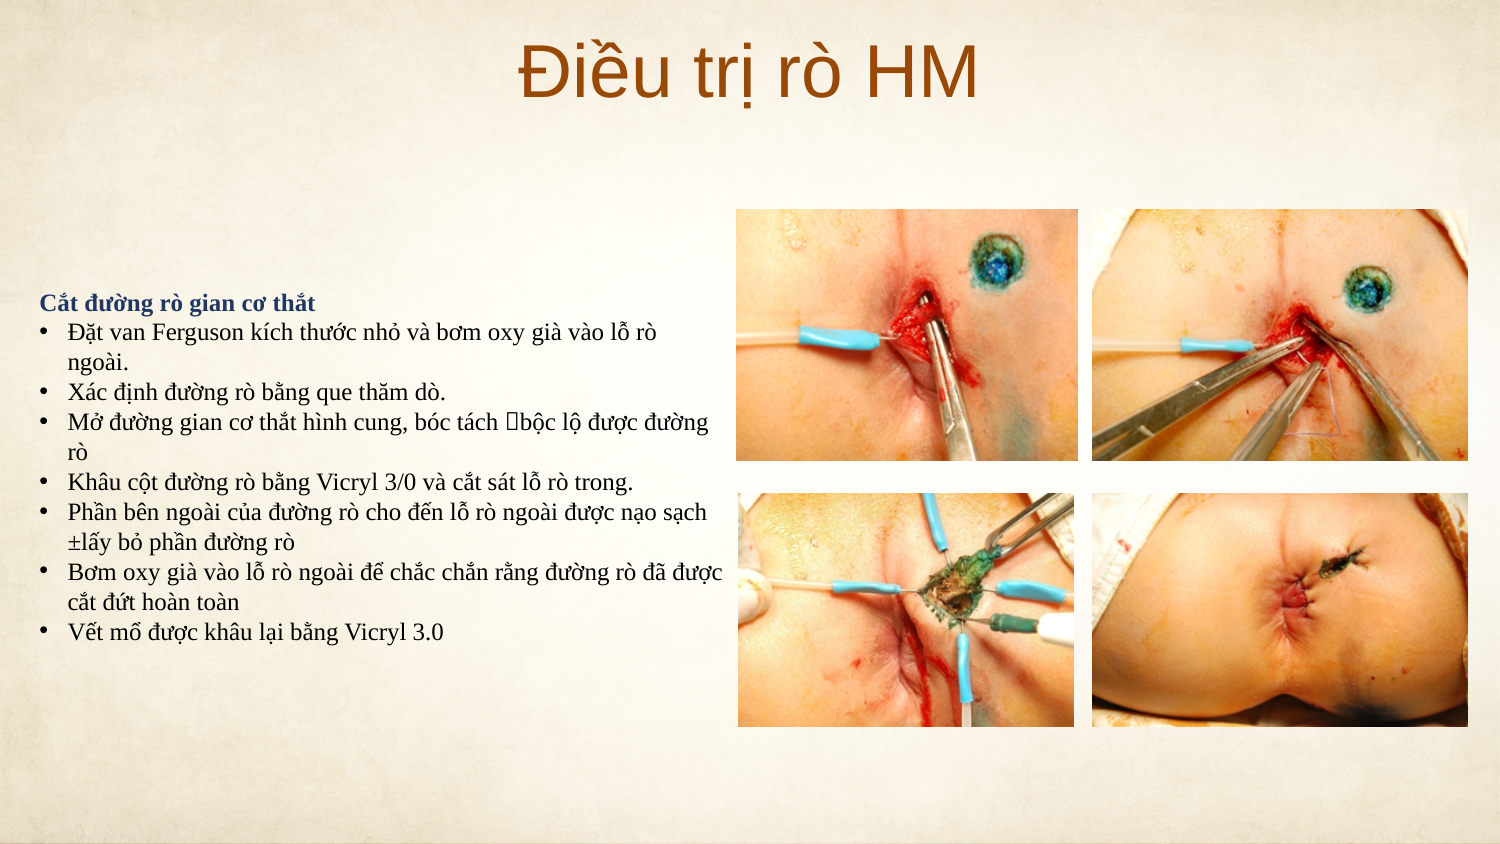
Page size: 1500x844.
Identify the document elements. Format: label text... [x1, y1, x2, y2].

text_box Cắt đường rò gian cơ thắt Đặt van Ferguson kích thước nhỏ và bơm oxy già vào lỗ rò ngoài. Xác định đường rò bằng que thăm dò. Mở đường gian cơ thắt hình cung, bóc tách bộc lộ được đường rò Khâu cột đường rò bằng Vicryl 3/0 và cắt sát lỗ rò trong. Phần bên ngoài của đường rò cho đến lỗ rò ngoài được nạo sạch ±lấy bỏ phần đường rò Bơm oxy già vào lỗ rò ngoài để chắc chắn rằng đường rò đã được cắt đứt hoàn toàn Vết mổ được khâu lại bằng Vicryl 3.0 [24, 263, 740, 653]
list Điều trị rò HM [0, 20, 1500, 115]
picture [737, 493, 1074, 727]
picture [1092, 493, 1468, 727]
picture [1092, 208, 1468, 461]
picture [736, 208, 1079, 462]
